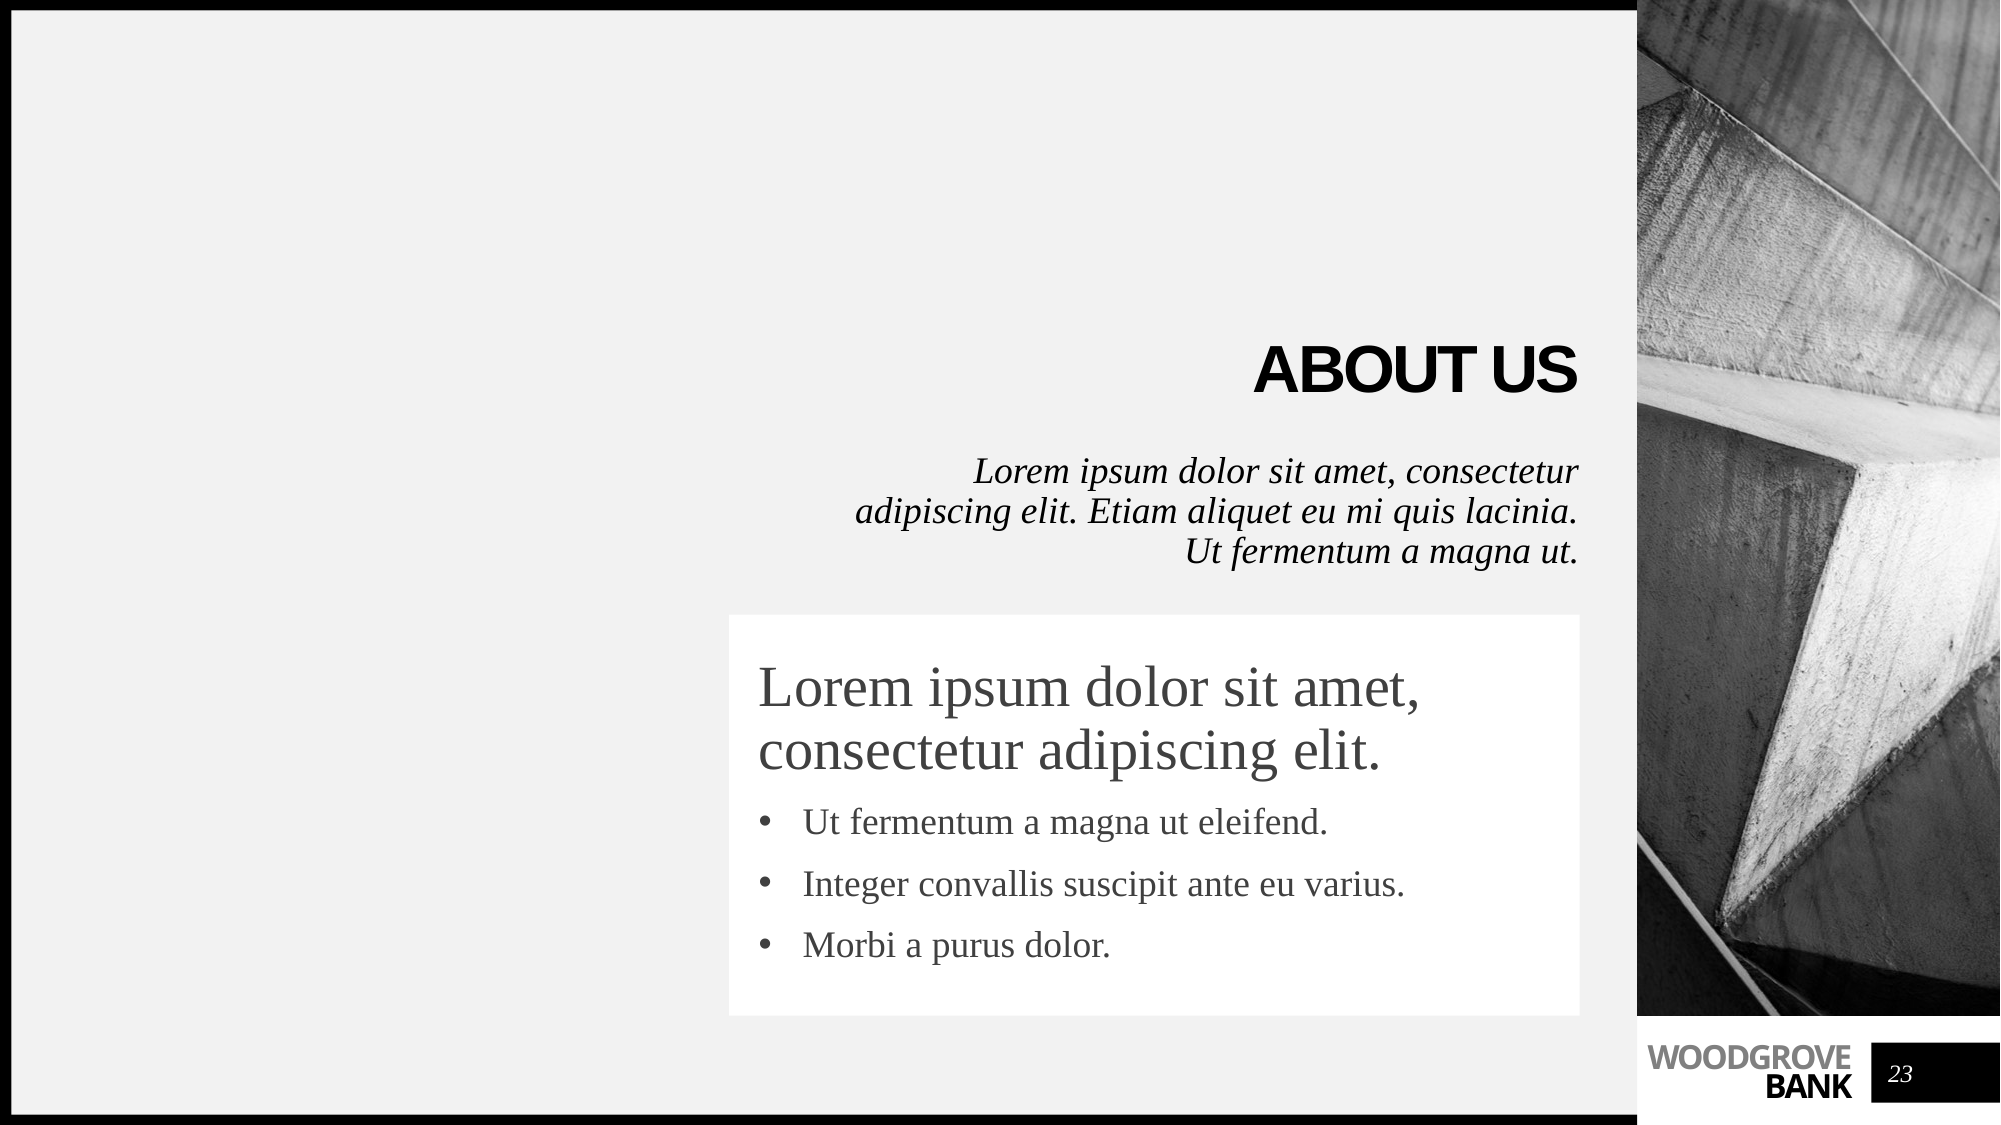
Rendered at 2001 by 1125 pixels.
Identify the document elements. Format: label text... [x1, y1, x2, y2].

title About Us [729, 335, 1580, 407]
list Lorem ipsum dolor sit amet, consectetur adipiscing elit. Etiam aliquet eu mi quis lacinia. Ut fermentum a magna ut. [841, 450, 1580, 571]
picture [1637, 0, 2000, 1016]
list Lorem ipsum dolor sit amet, consectetur adipiscing elit. Ut fermentum a magna ut eleifend. Integer convallis suscipit ante eu varius. Morbi a purus dolor. [729, 614, 1580, 1016]
slide_number 23 [1877, 1050, 1924, 1096]
